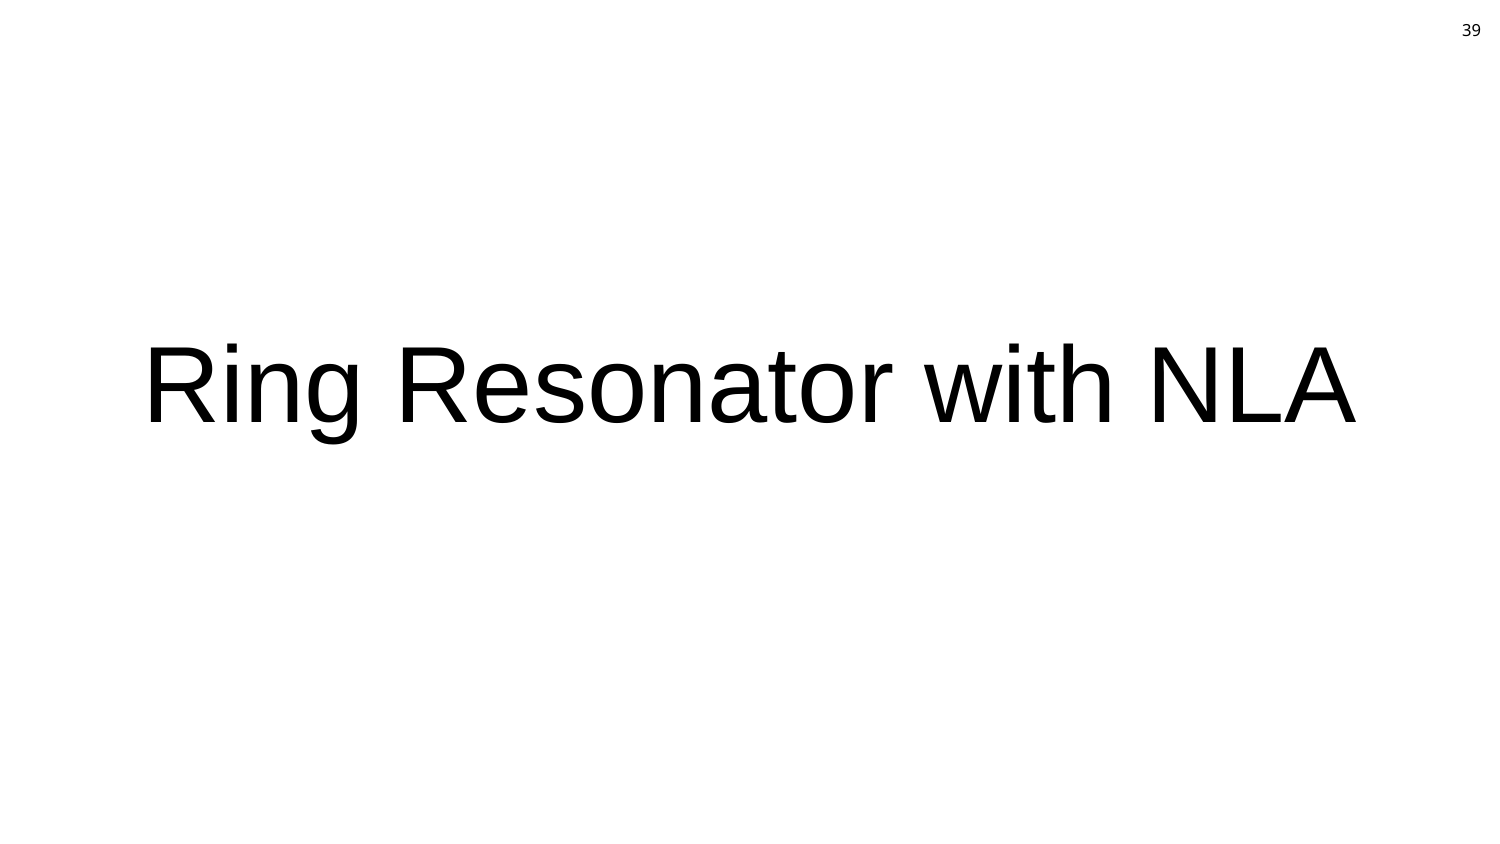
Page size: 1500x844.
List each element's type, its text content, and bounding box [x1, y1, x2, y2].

title Ring Resonator with NLA [51, 122, 1449, 459]
